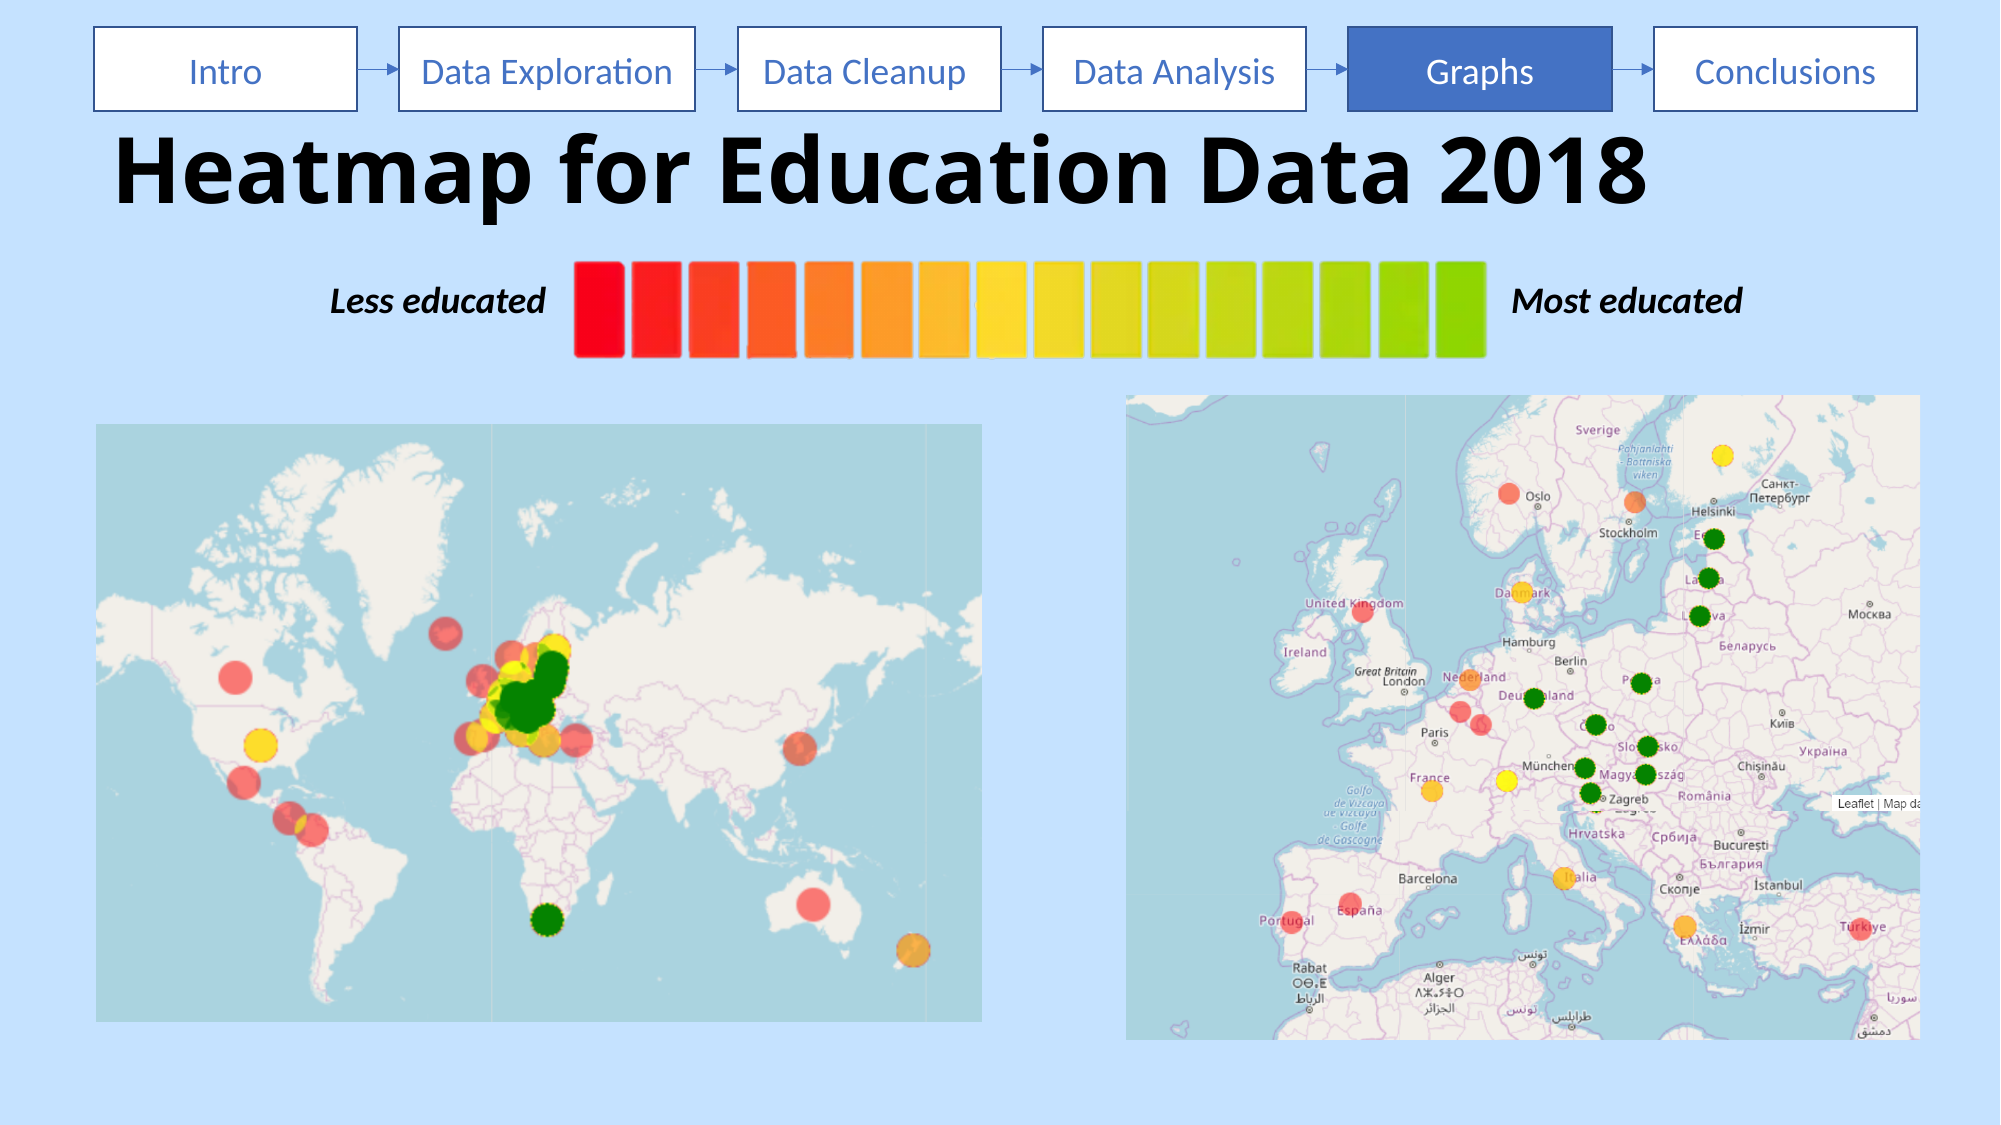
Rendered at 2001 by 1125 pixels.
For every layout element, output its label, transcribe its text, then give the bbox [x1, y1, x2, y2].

title Heatmap for Education Data 2018 [96, 65, 1963, 283]
text_box Most educated [1496, 268, 1760, 328]
text_box Less educated [297, 268, 562, 328]
picture [96, 423, 982, 1022]
picture [566, 236, 1494, 388]
picture [1125, 395, 1921, 1040]
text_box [93, 26, 1918, 112]
